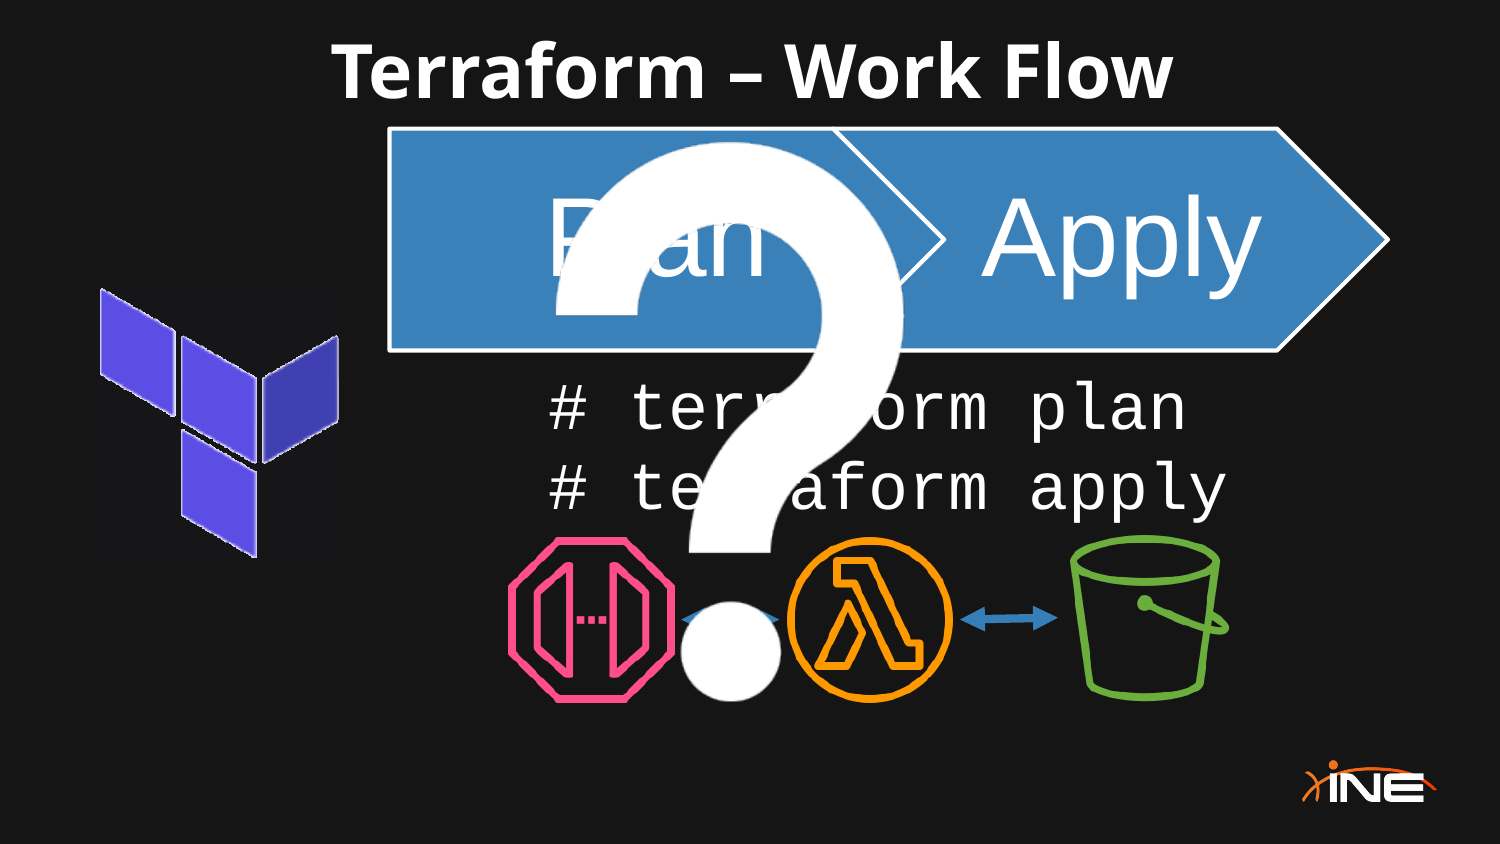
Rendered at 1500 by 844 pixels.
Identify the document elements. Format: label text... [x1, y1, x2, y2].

title Terraform – Work Flow [3, 0, 1500, 140]
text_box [1062, 128, 1389, 351]
picture [97, 283, 341, 561]
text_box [1062, 527, 1239, 711]
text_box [388, 128, 397, 351]
picture [1302, 760, 1437, 802]
text_box # terraform plan # terraform apply [1062, 360, 1244, 529]
picture [402, 94, 1058, 750]
